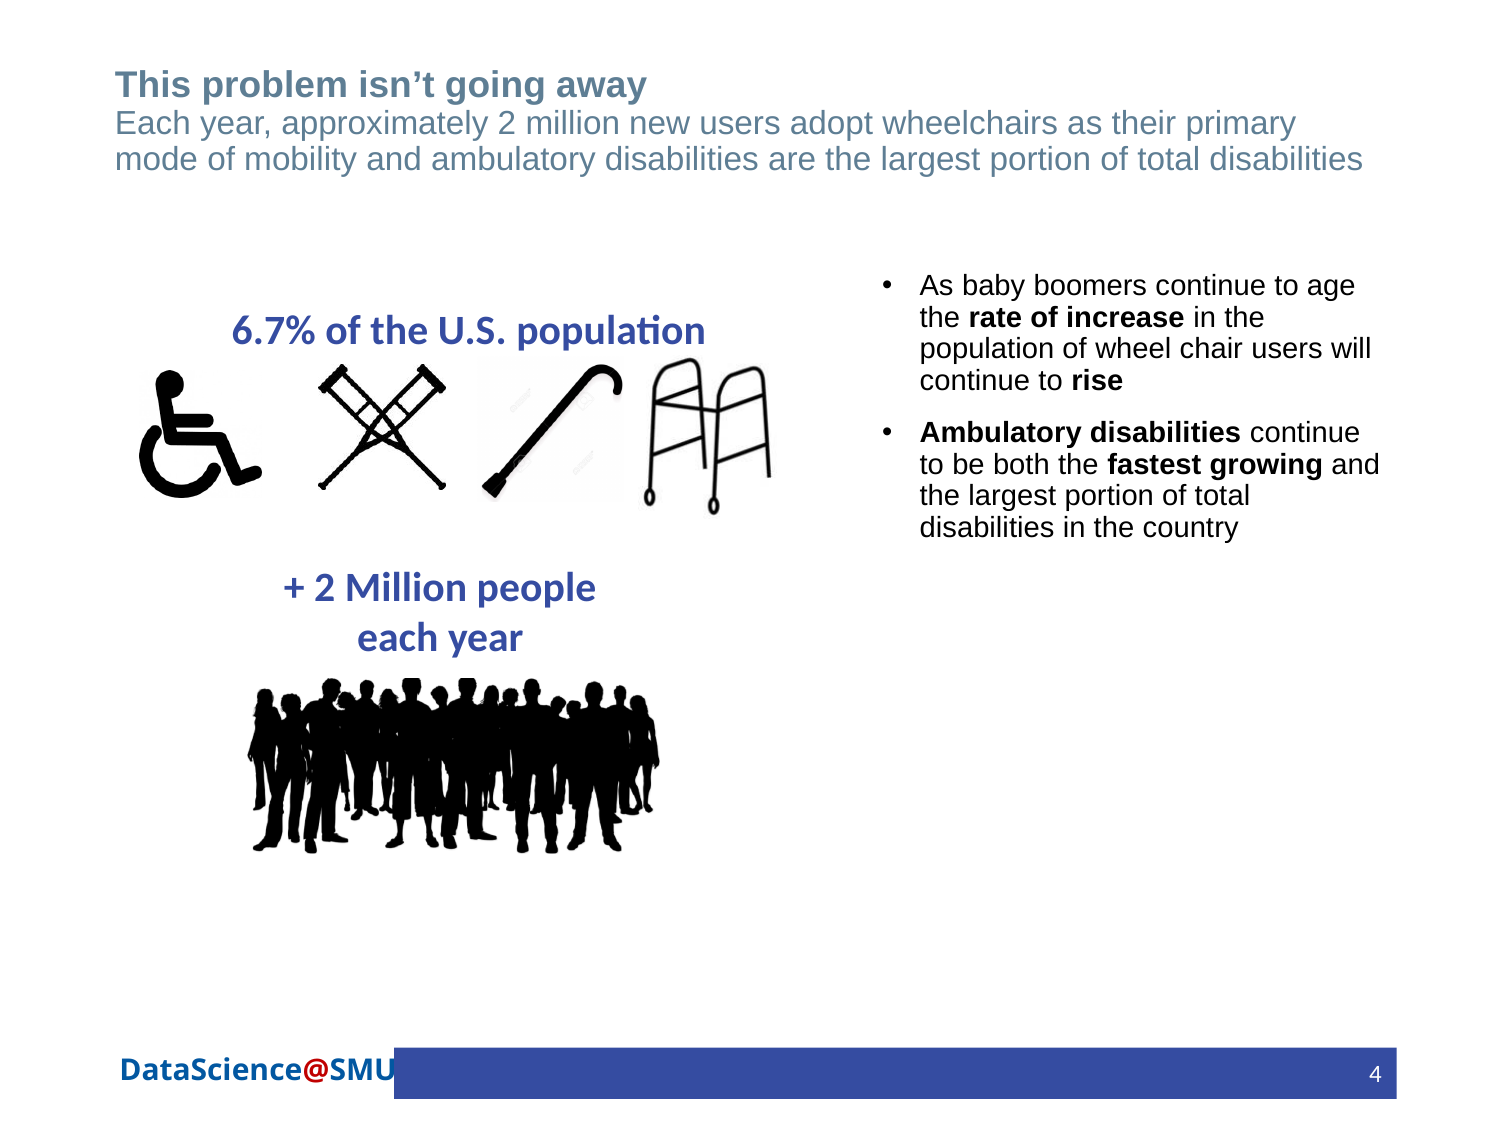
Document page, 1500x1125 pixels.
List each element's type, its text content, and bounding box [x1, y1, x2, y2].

list As baby boomers continue to age the rate of increase in the population of wheel chair users will continue to rise Ambulatory disabilities continue to be both the fastest growing and the largest portion of total disabilities in the country [866, 263, 1397, 1013]
title This problem isn’t going away Each year, approximately 2 million new users adopt wheelchairs as their primary mode of mobility and ambulatory disabilities are the largest portion of total disabilities [99, 53, 1397, 186]
picture [317, 364, 446, 490]
text_box + 2 Million people each year [242, 559, 639, 660]
picture [242, 678, 662, 859]
slide_number 4 [1059, 1042, 1397, 1103]
picture [477, 356, 624, 502]
picture [139, 370, 262, 499]
text_box 6.7% of the U.S. population [224, 302, 715, 353]
picture [638, 347, 777, 521]
